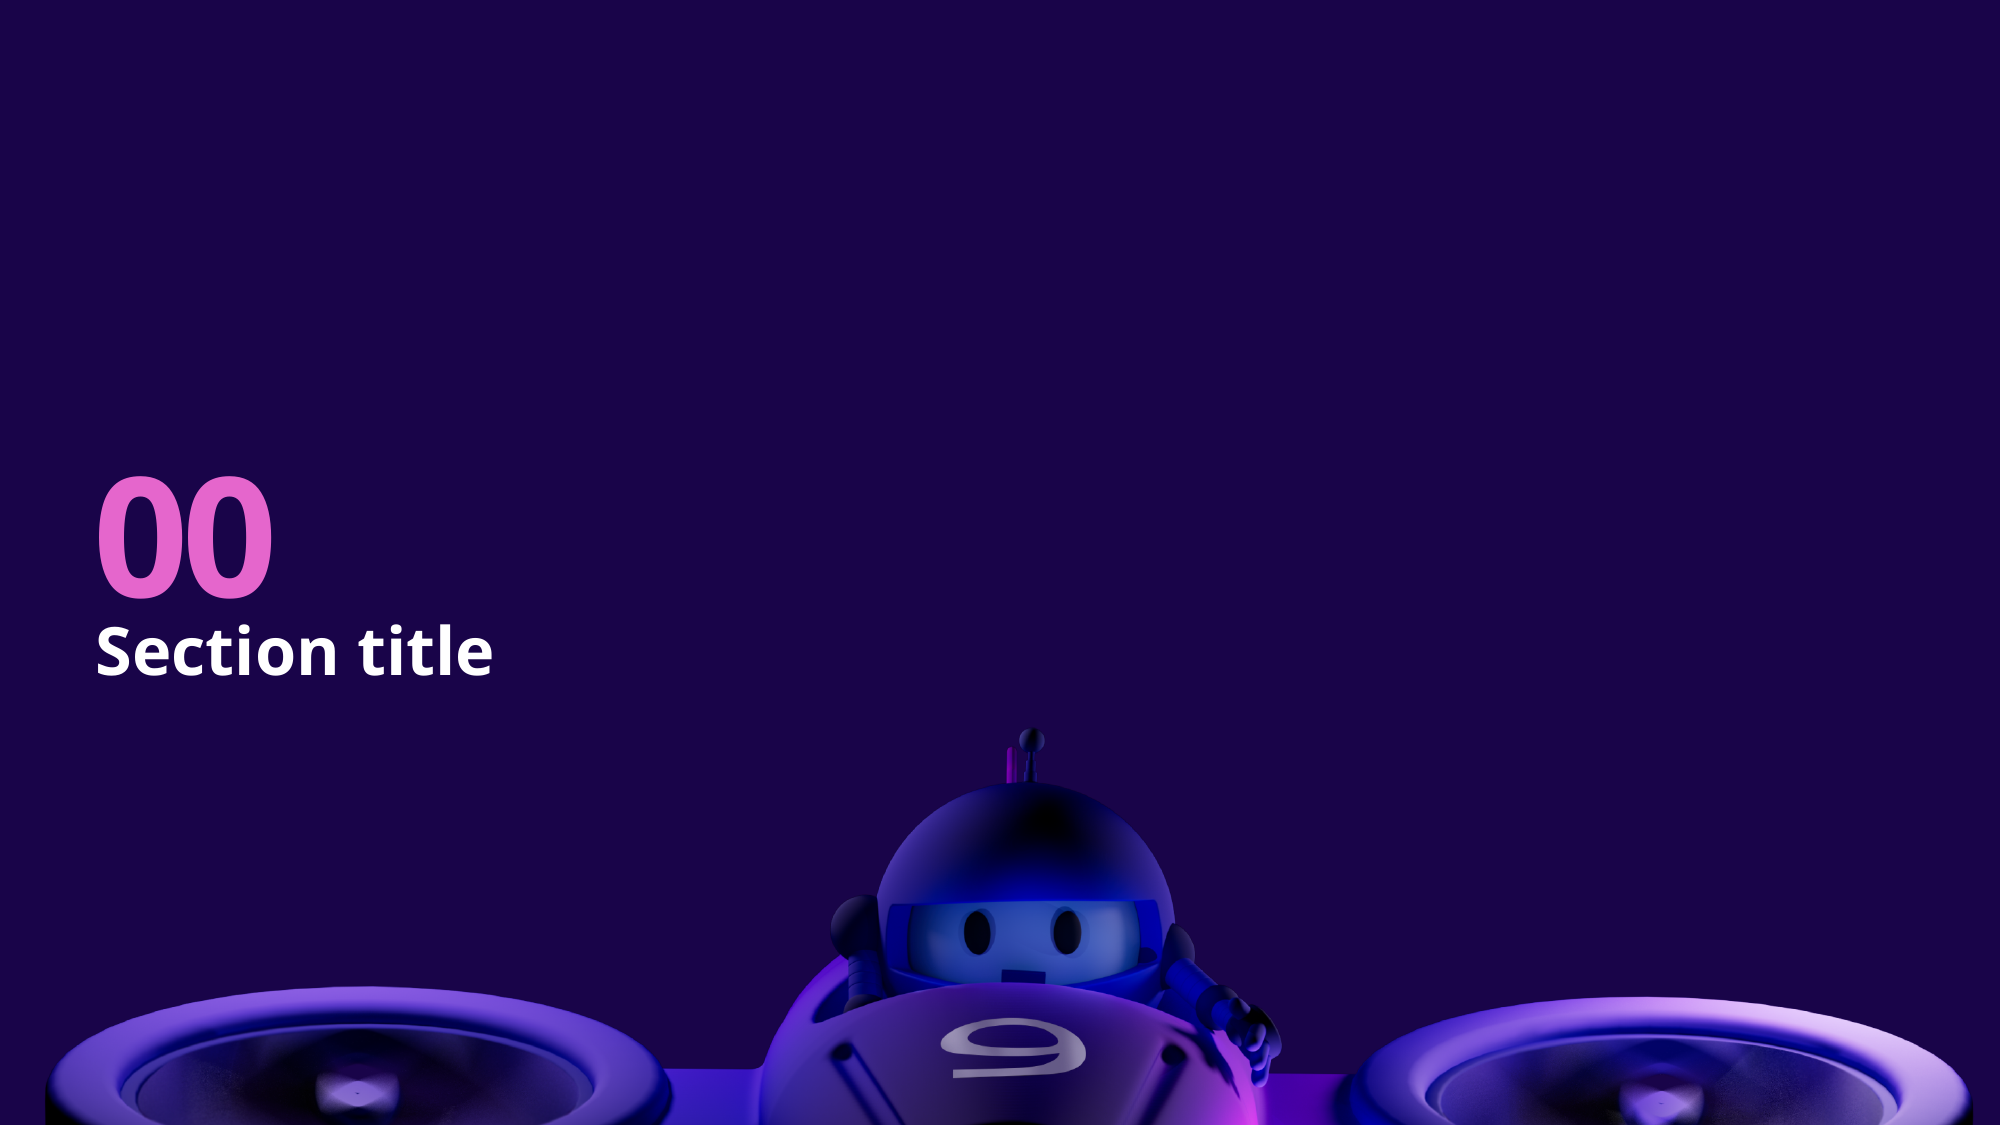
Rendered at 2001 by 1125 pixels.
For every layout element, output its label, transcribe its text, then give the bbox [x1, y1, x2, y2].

list Section title [95, 609, 987, 690]
picture [11, 670, 2001, 1125]
title 00 [93, 479, 1014, 583]
